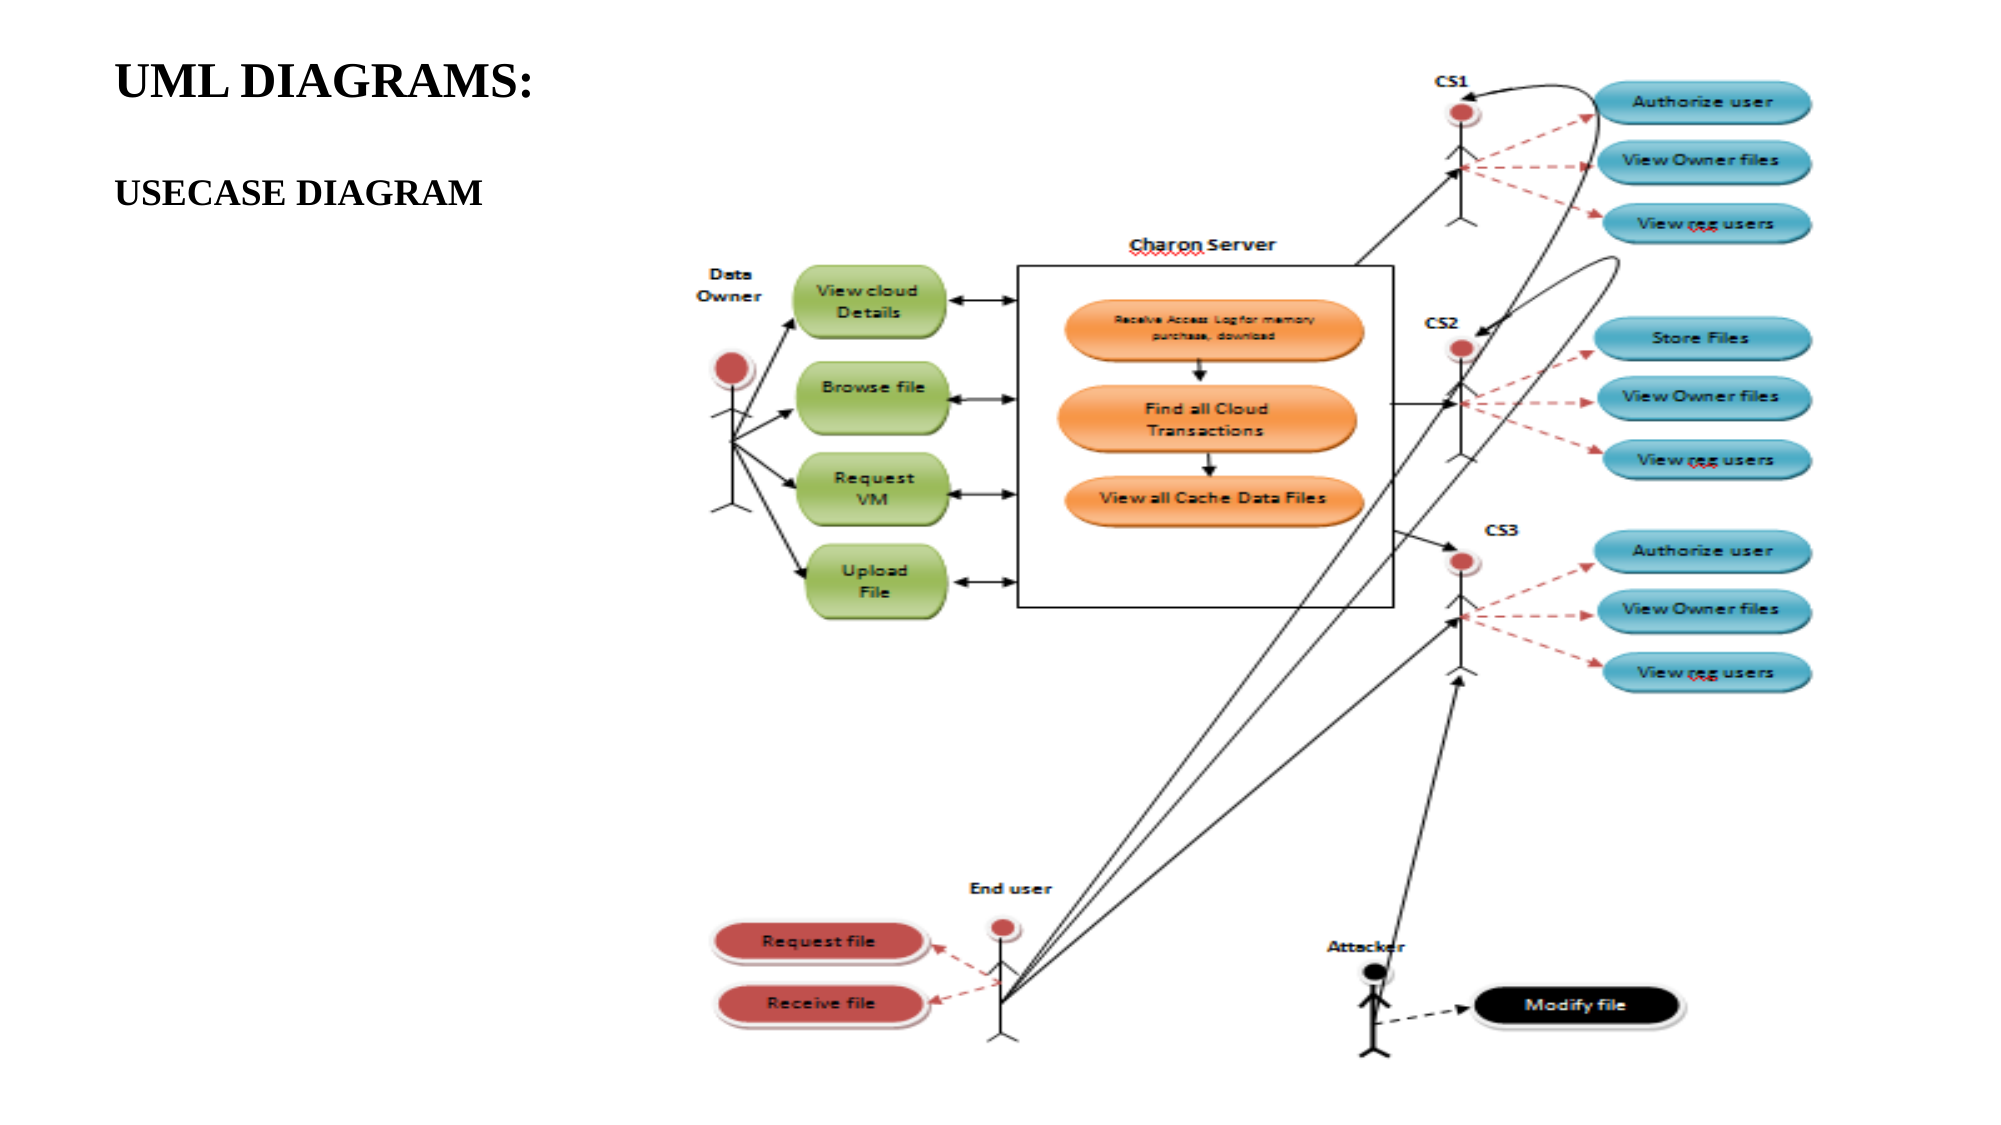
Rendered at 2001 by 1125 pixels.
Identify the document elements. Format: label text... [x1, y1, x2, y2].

text_box UML DIAGRAMS: USECASE DIAGRAM [99, 40, 672, 221]
picture [672, 40, 1836, 1085]
